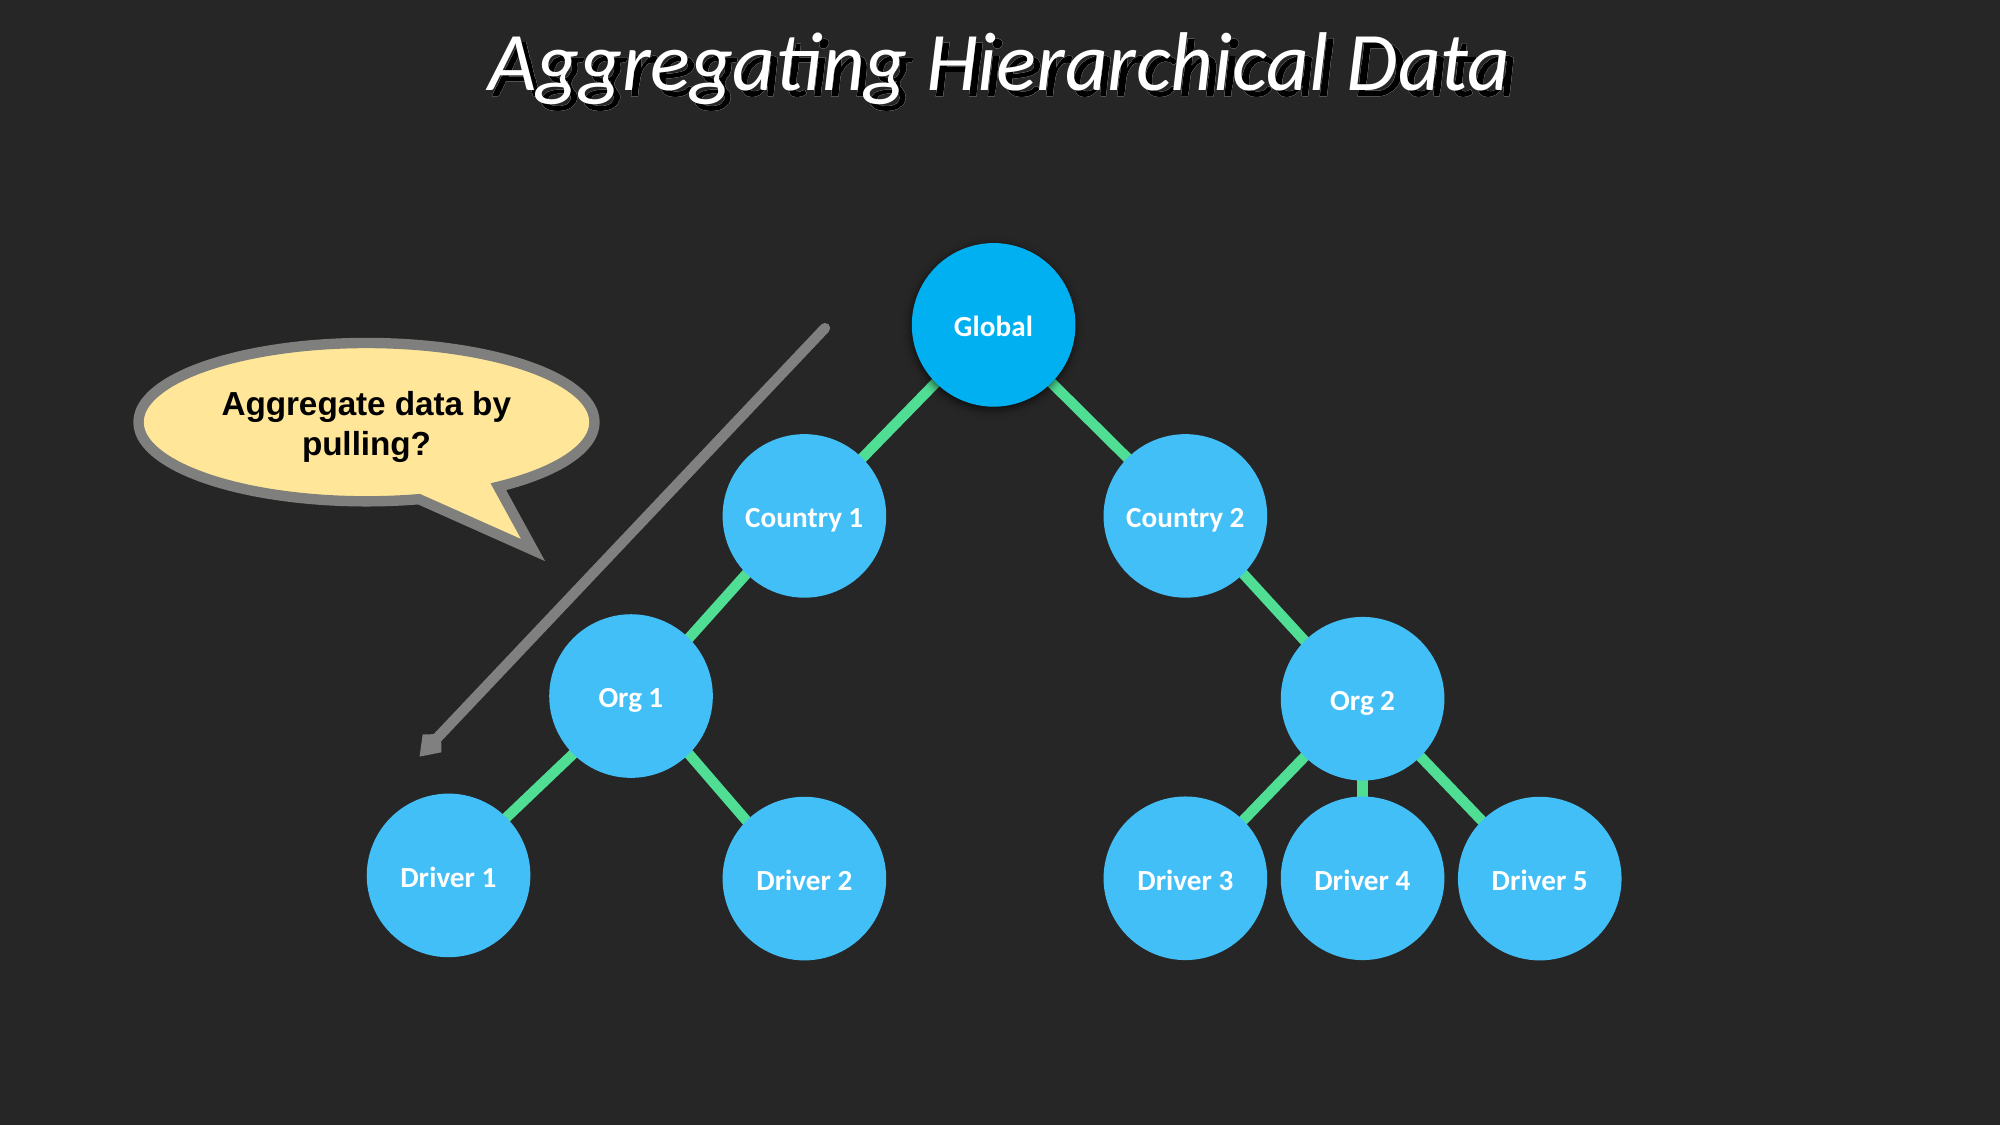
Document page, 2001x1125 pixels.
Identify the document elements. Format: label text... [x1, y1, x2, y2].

text_box Country 1 [825, 435, 888, 597]
text_box Org 2 [1279, 615, 1446, 782]
text_box Driver 3 [1102, 795, 1269, 962]
text_box Global [911, 243, 1076, 407]
text_box Country 2 [1102, 433, 1269, 599]
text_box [688, 757, 747, 821]
text_box Driver 4 [1279, 795, 1446, 962]
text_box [419, 328, 825, 757]
text_box Aggregate data by pulling? [137, 341, 419, 503]
text_box Driver 2 [721, 795, 888, 962]
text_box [1243, 756, 1305, 821]
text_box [1420, 756, 1482, 821]
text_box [506, 757, 574, 818]
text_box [862, 382, 936, 459]
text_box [1051, 382, 1128, 459]
text_box Driver 5 [1456, 795, 1623, 962]
text_box Driver 1 [365, 792, 532, 959]
text_box Aggregating Hierarchical Data [327, 0, 1672, 115]
text_box Org 1 [574, 757, 688, 779]
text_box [1243, 573, 1305, 641]
